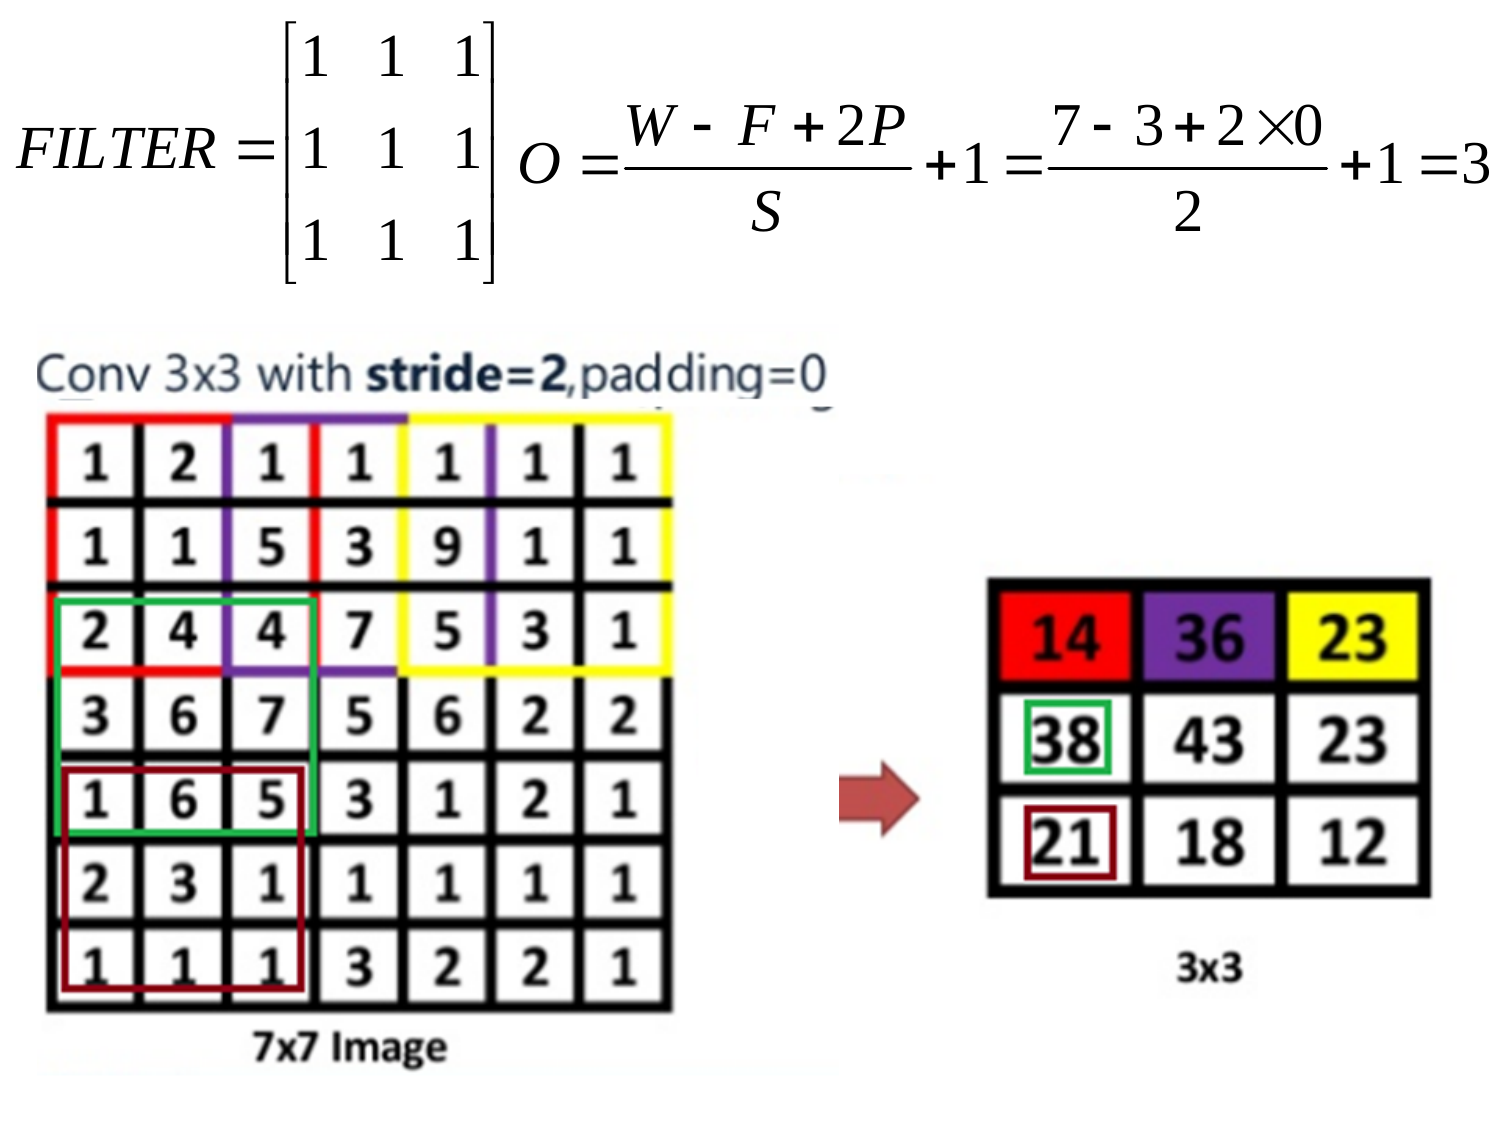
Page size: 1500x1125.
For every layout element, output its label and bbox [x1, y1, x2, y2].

picture [37, 324, 1500, 1085]
text_box [510, 87, 1500, 245]
text_box [0, 0, 522, 307]
